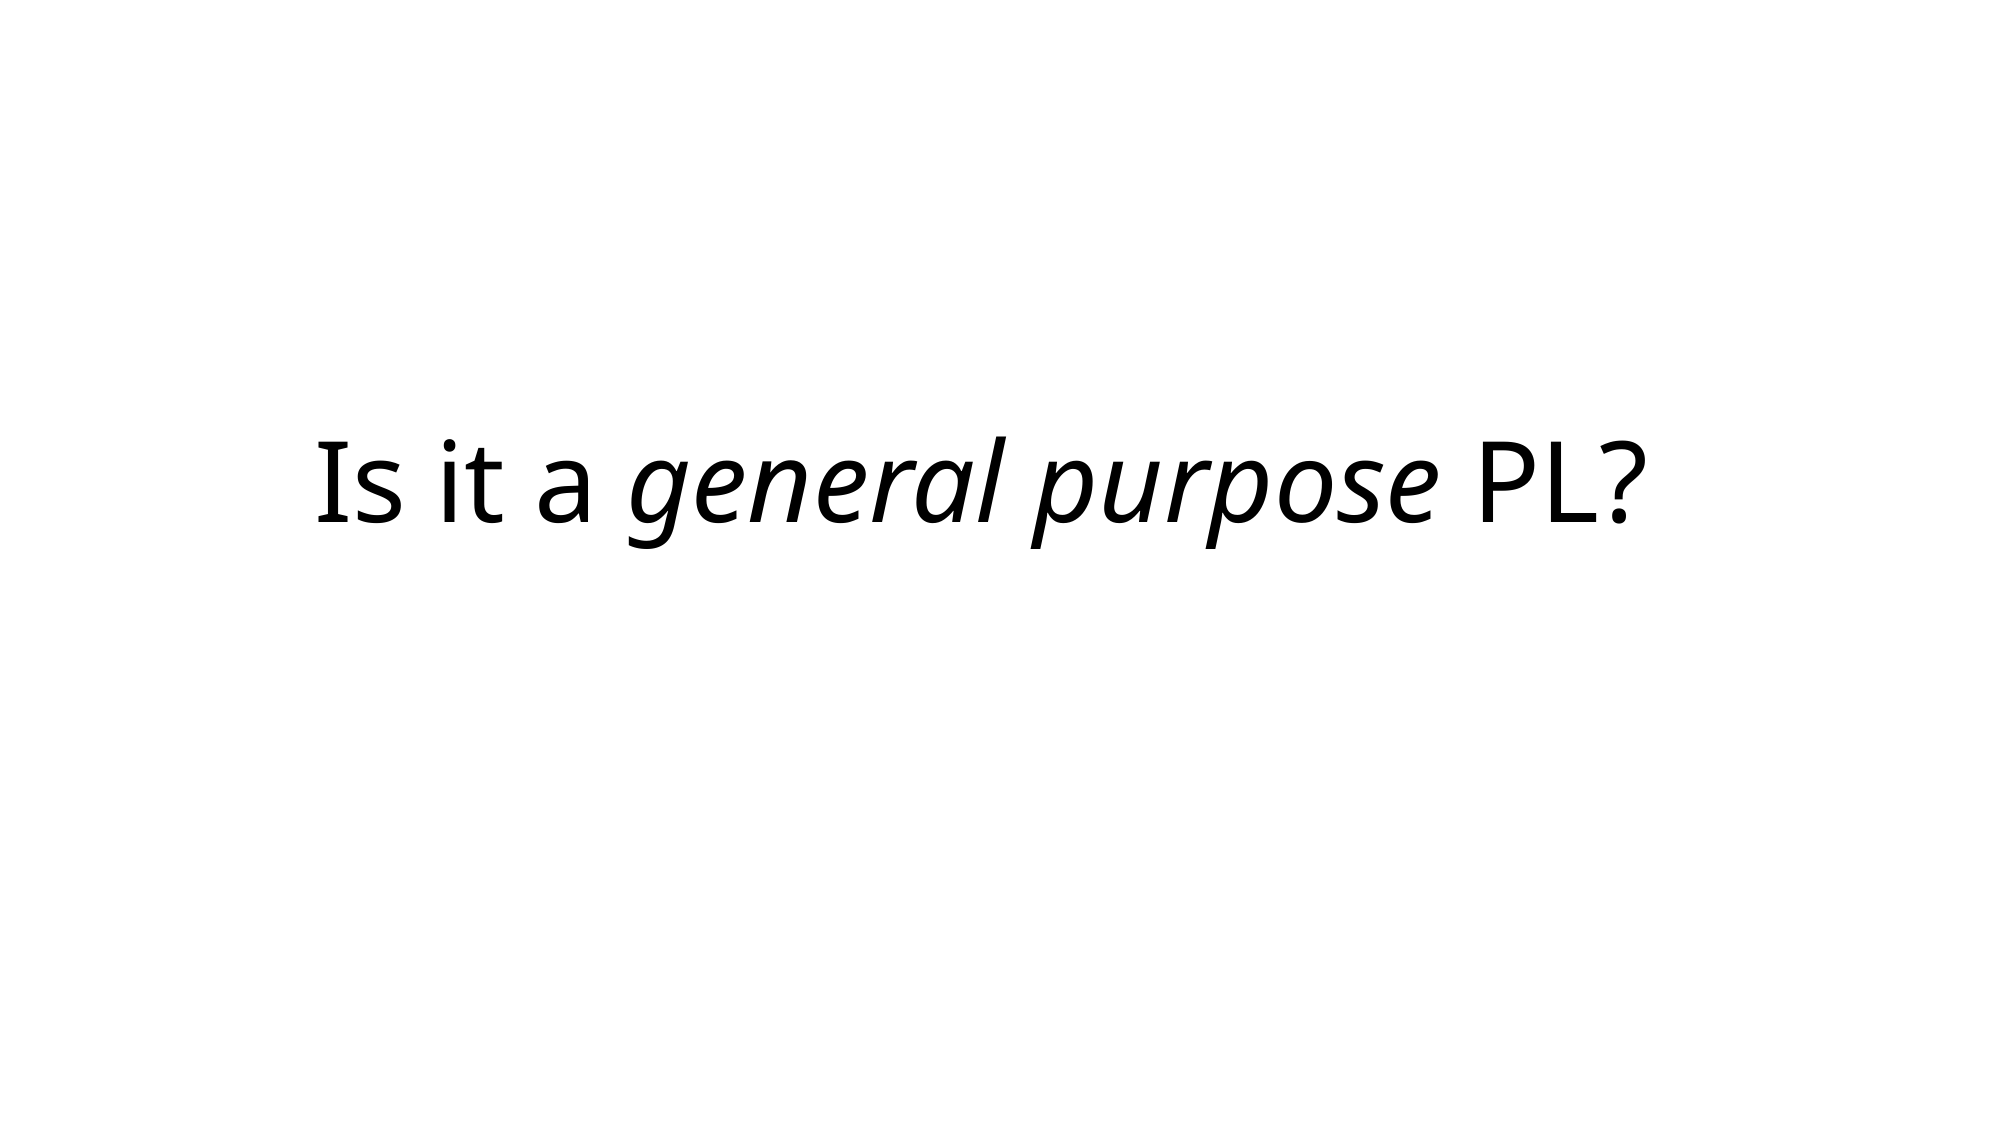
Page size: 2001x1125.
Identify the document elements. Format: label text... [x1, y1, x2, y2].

title Is it a general purpose PL? [118, 377, 1844, 595]
